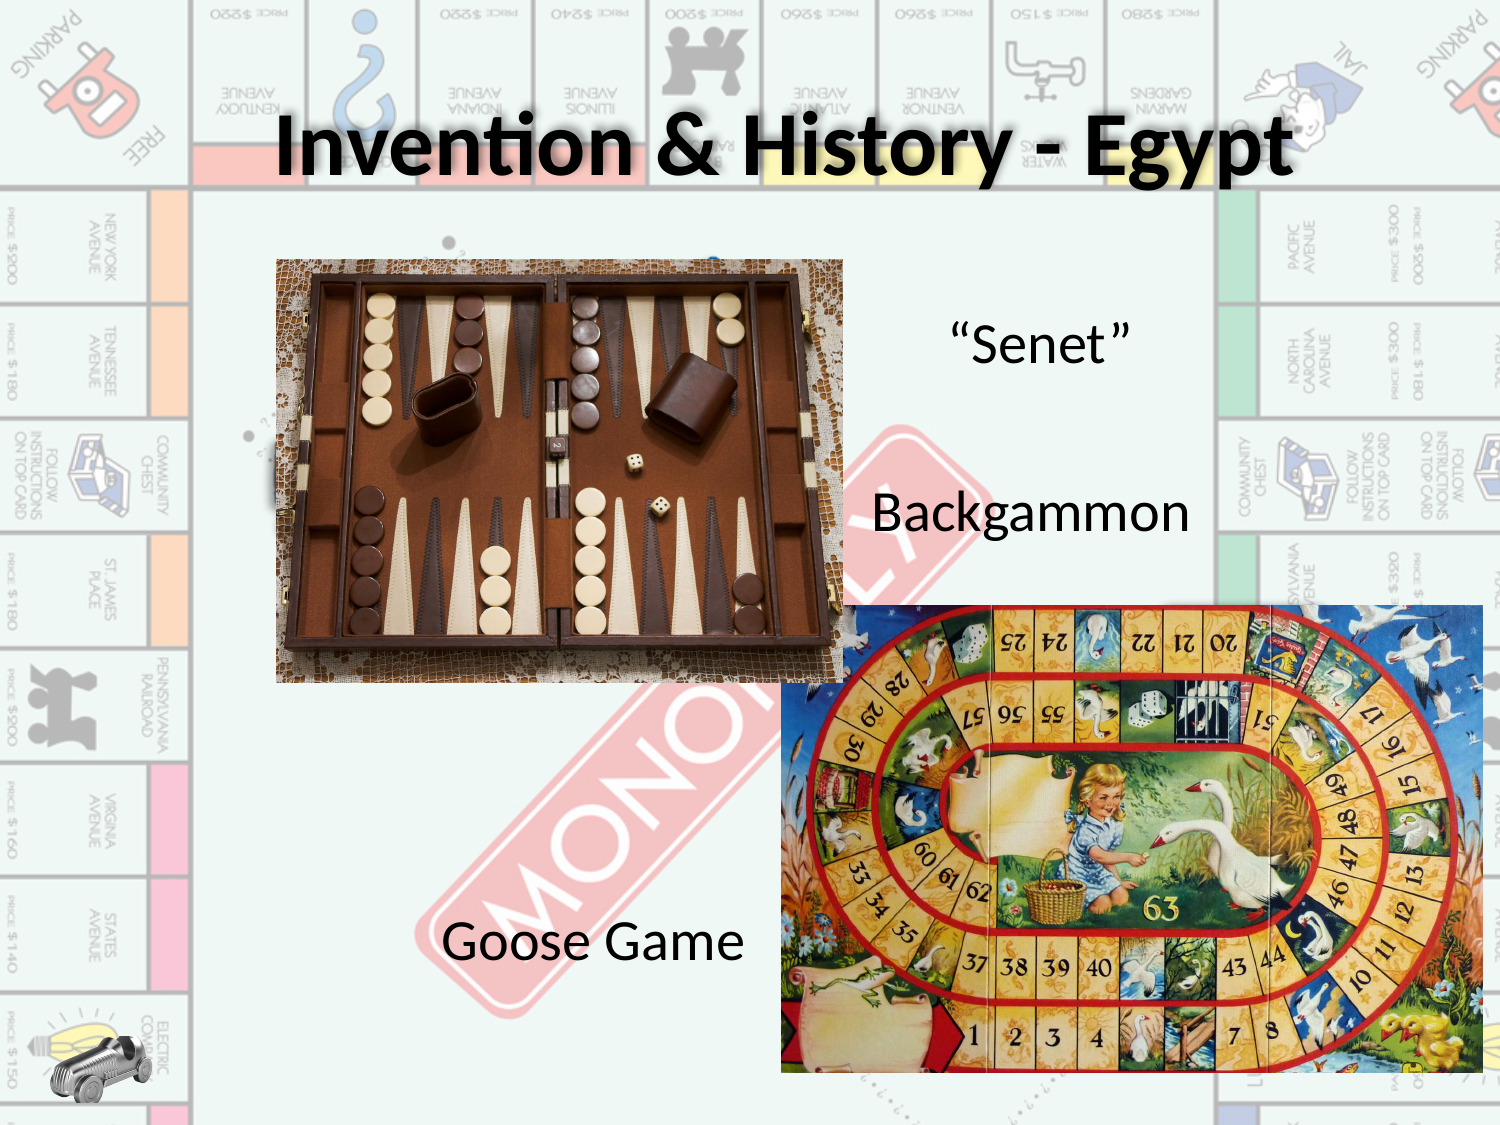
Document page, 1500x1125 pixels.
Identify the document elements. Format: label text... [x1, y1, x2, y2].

text_box Goose Game [427, 895, 761, 980]
title Invention & History - Egypt [110, 45, 1461, 233]
text_box “Senet” [932, 298, 1148, 383]
text_box Backgammon [856, 466, 1206, 551]
picture [218, 211, 1483, 1089]
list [40, 1036, 160, 1103]
